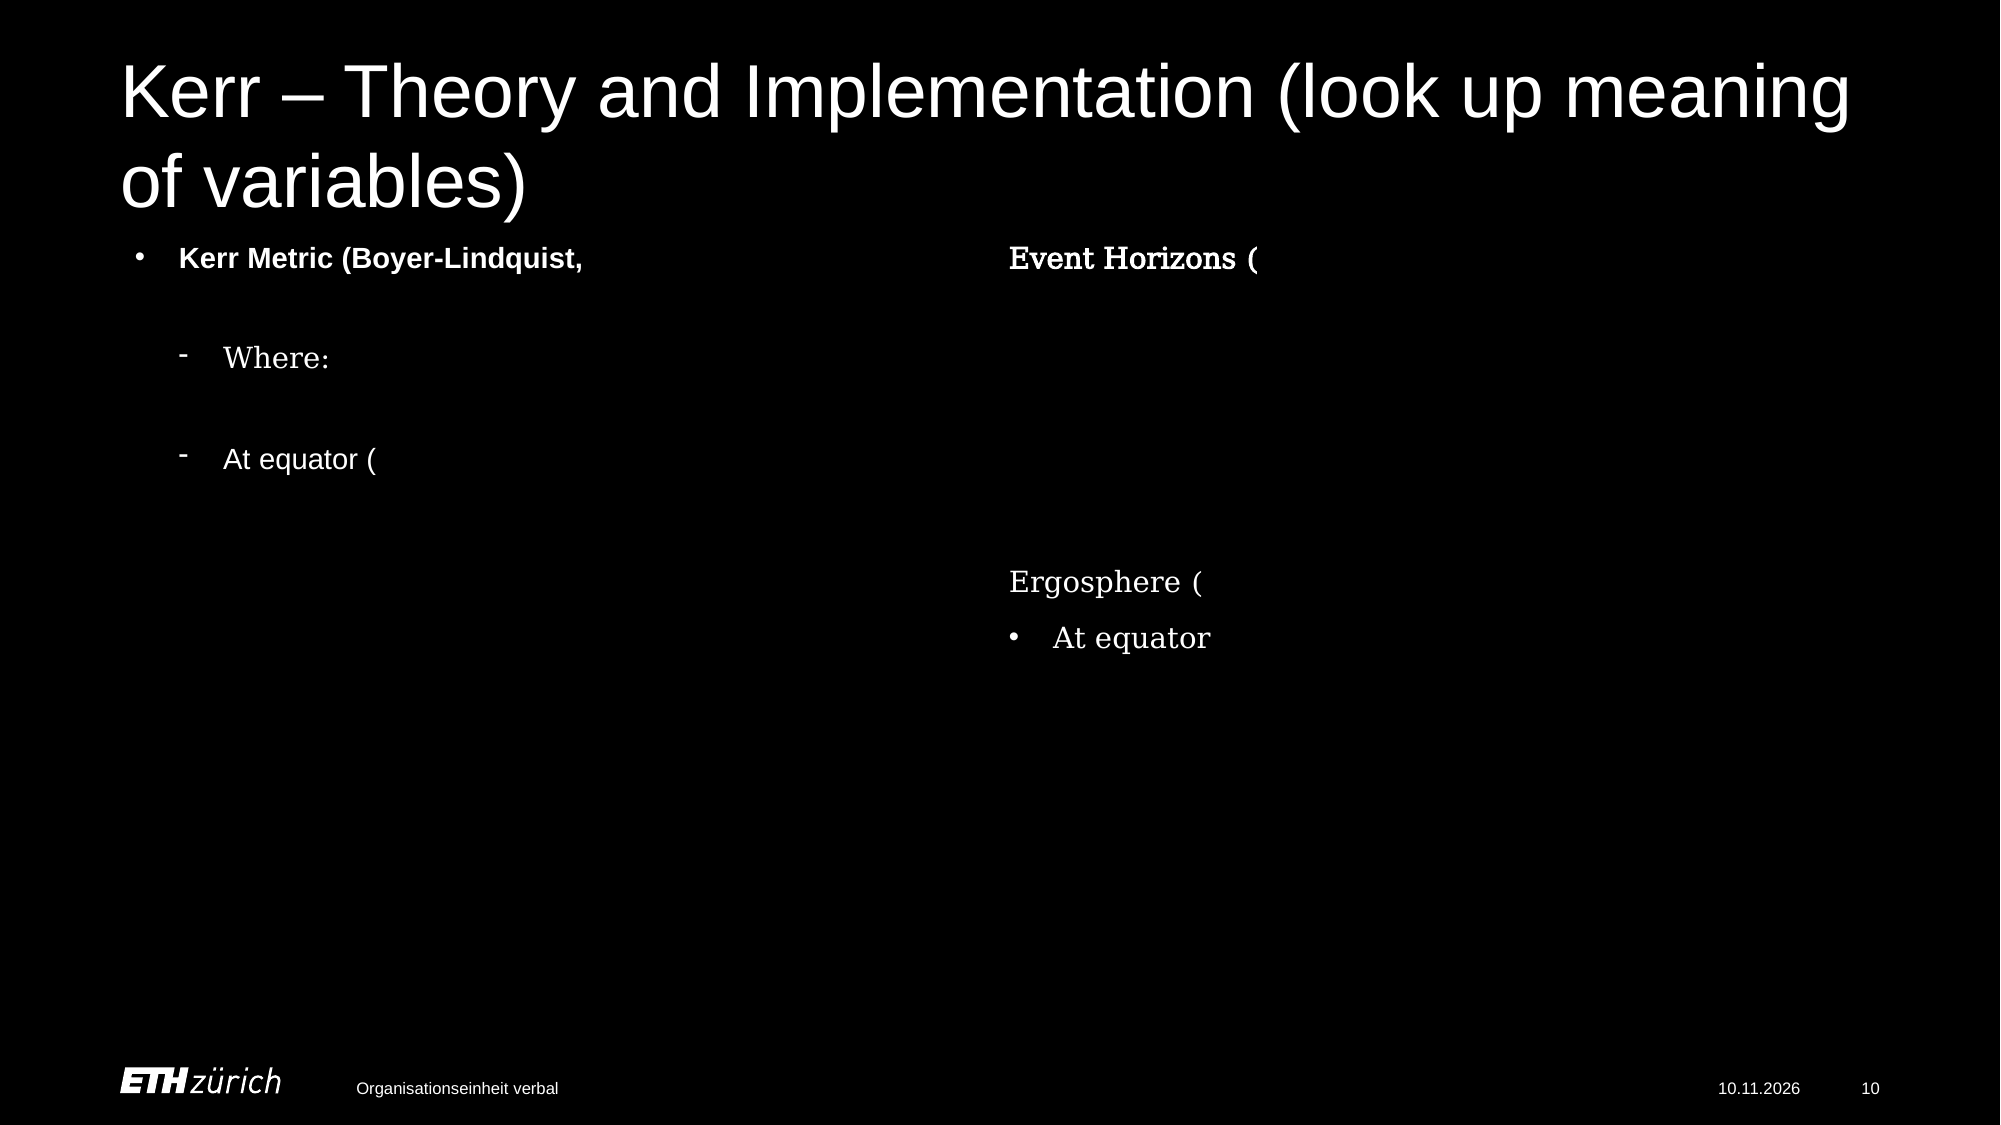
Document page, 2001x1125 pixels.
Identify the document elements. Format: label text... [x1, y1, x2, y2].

title Kerr – Theory and Implementation (look up meaning of variables) [120, 42, 1880, 191]
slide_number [1718, 1069, 1819, 1106]
footer Organisationseinheit verbal [356, 1069, 1243, 1106]
slide_number 10 [1827, 1069, 1880, 1106]
